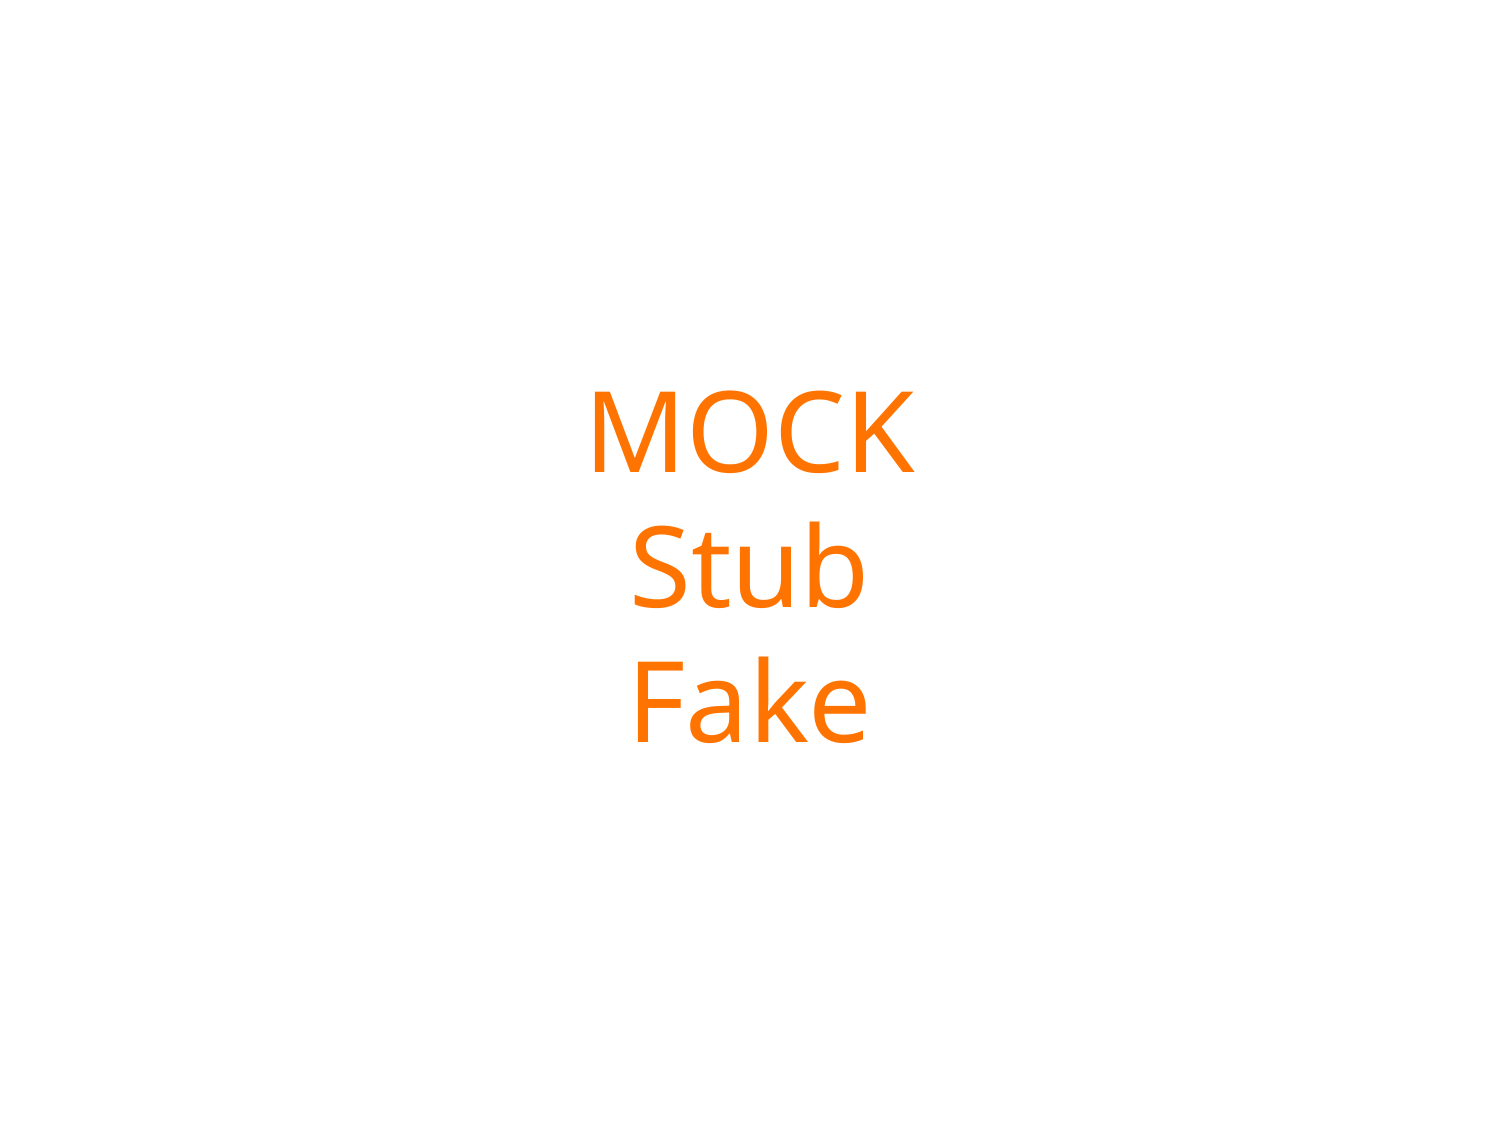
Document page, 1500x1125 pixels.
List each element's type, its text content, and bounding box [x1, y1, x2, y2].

title MOCK Stub Fake [159, 208, 1341, 917]
